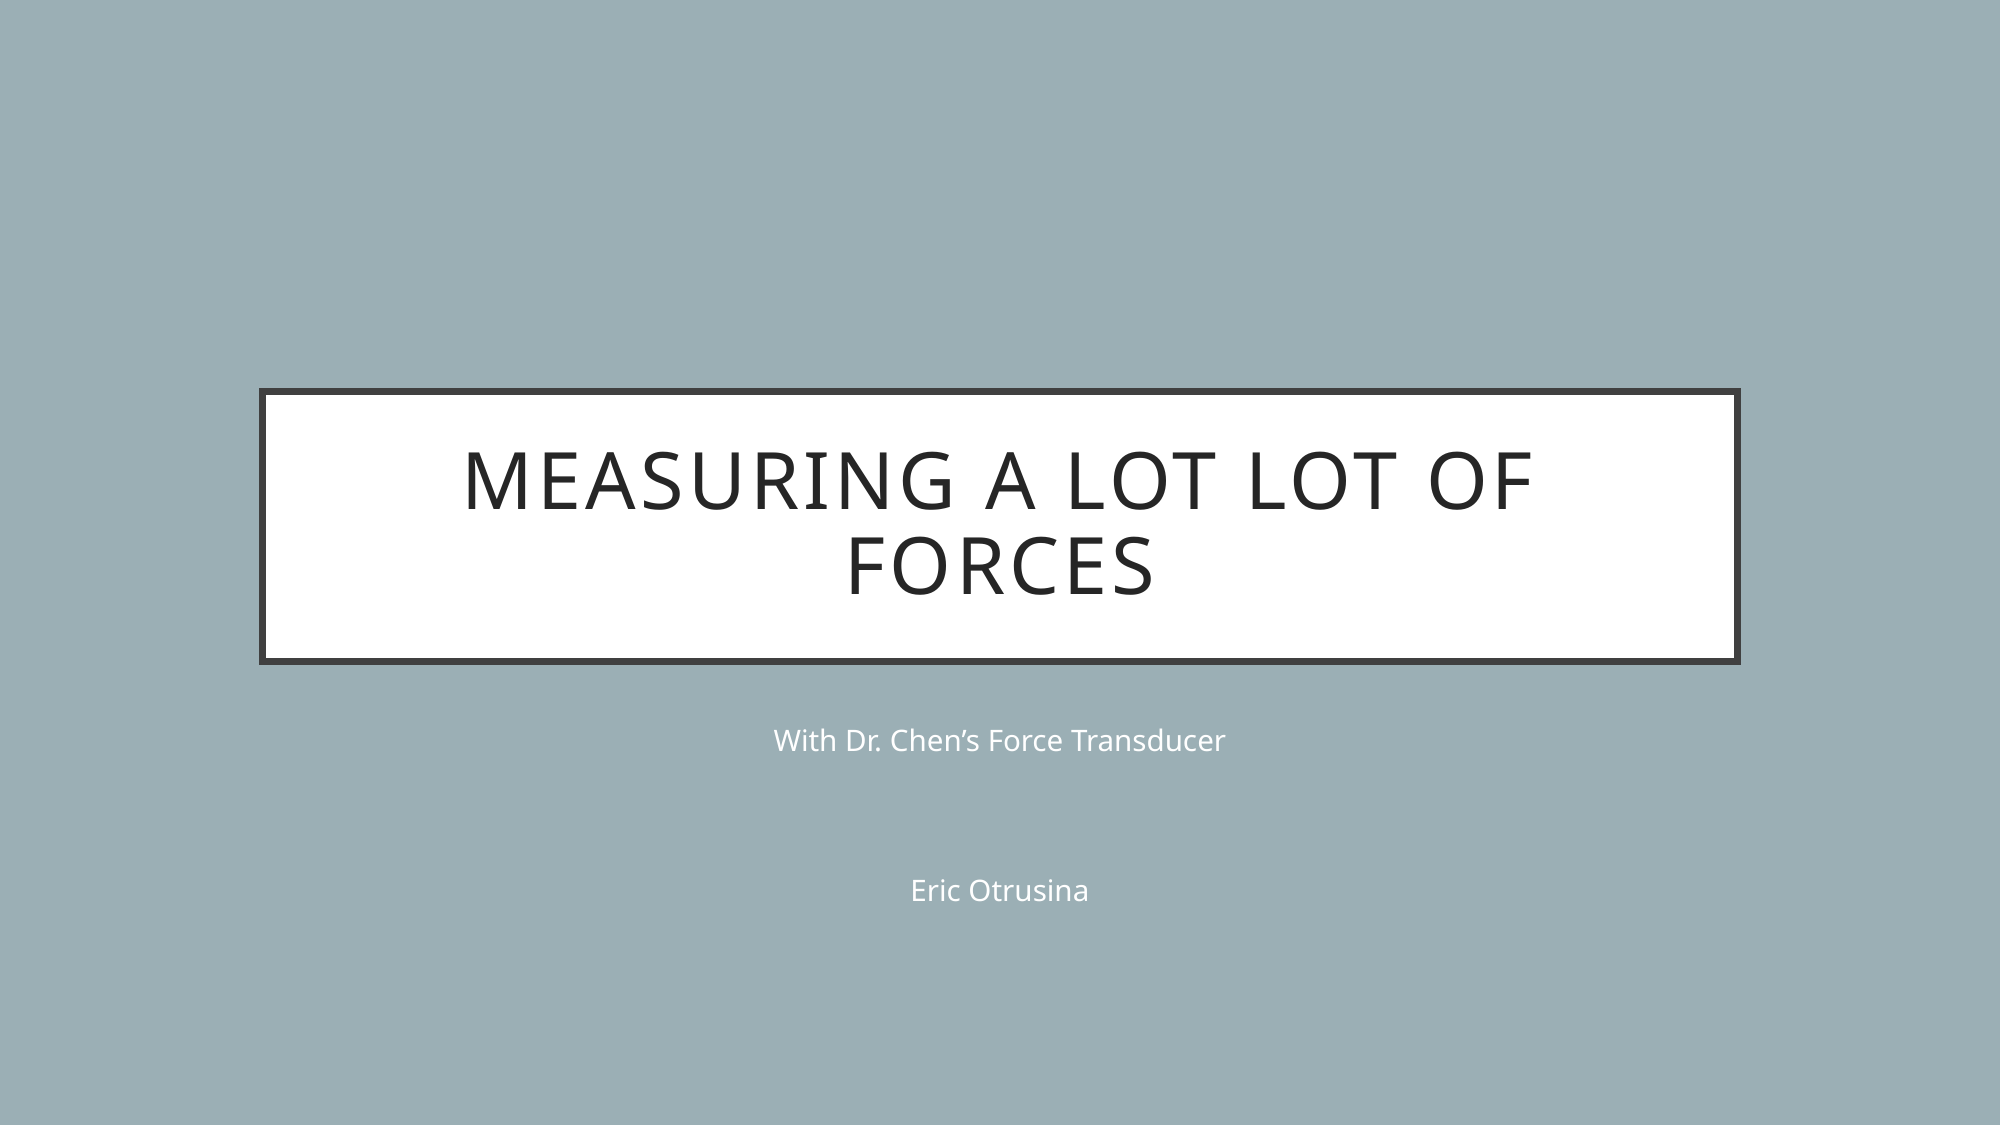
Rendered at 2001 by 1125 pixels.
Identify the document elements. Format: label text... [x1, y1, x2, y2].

title Measuring a lot lot of forces [259, 388, 1741, 665]
subtitle With Dr. Chen’s Force Transducer Eric Otrusina [442, 713, 1558, 918]
